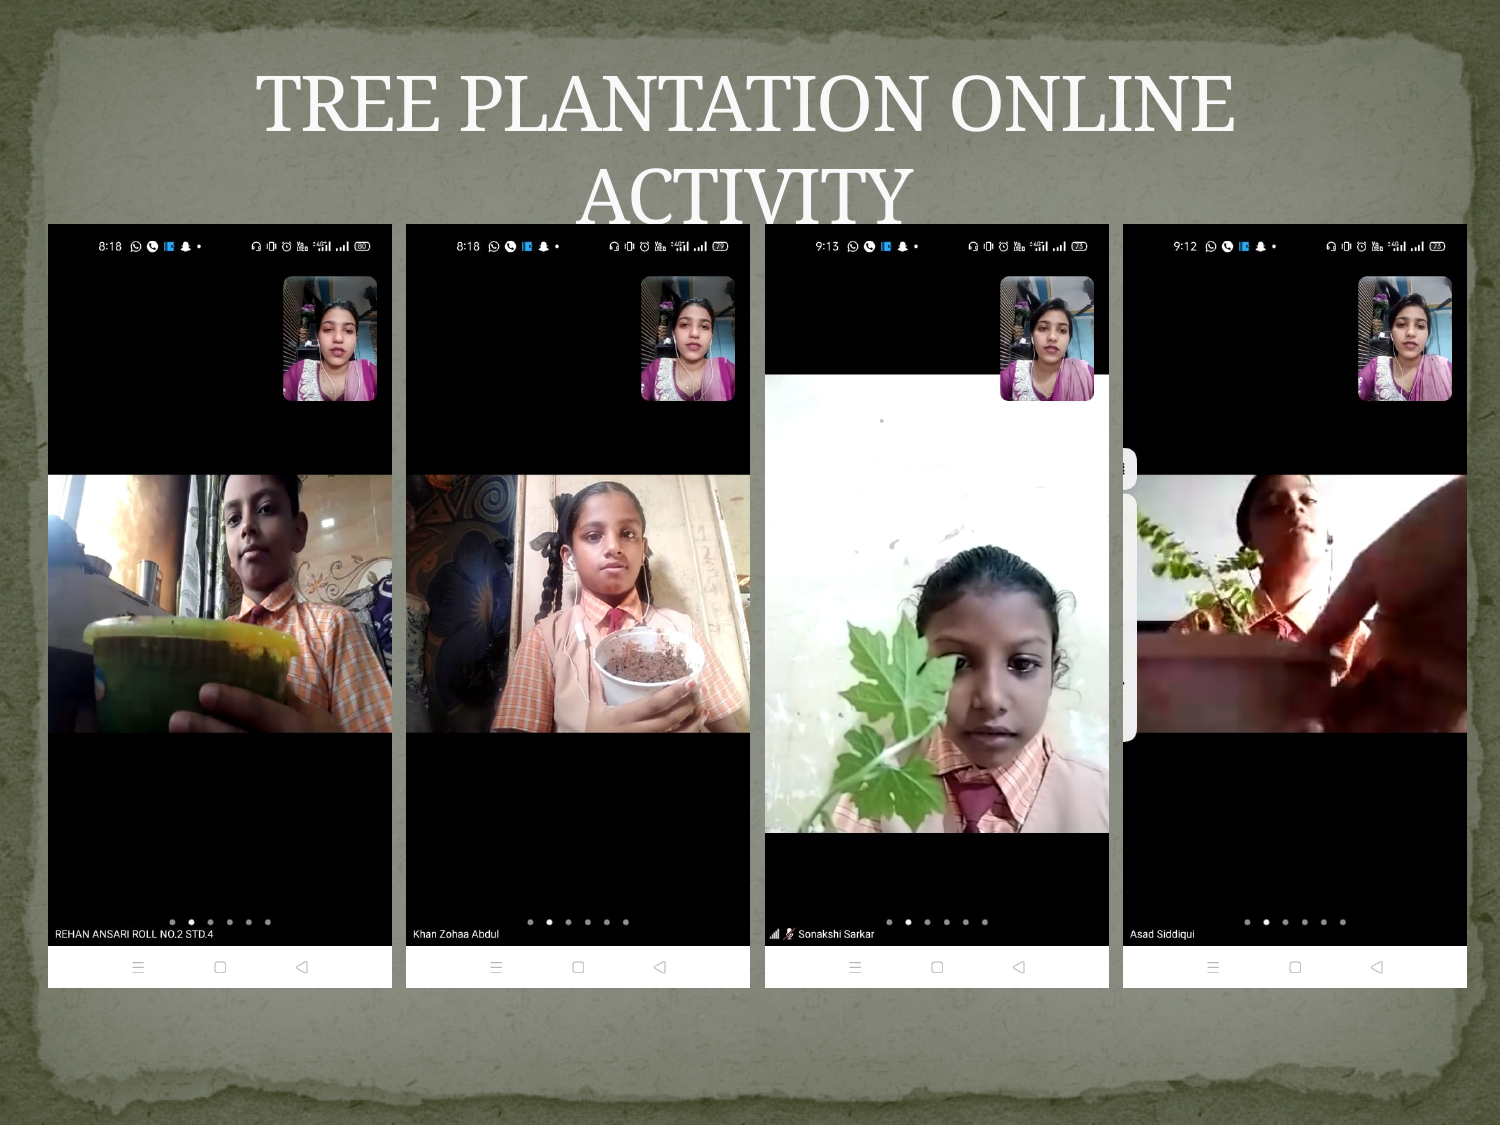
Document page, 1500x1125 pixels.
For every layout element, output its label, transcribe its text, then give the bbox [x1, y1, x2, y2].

title TREE PLANTATION ONLINE ACTIVITY [70, 46, 1421, 220]
picture [765, 224, 1109, 988]
picture [406, 224, 751, 988]
picture [48, 224, 392, 988]
picture [1123, 224, 1468, 988]
